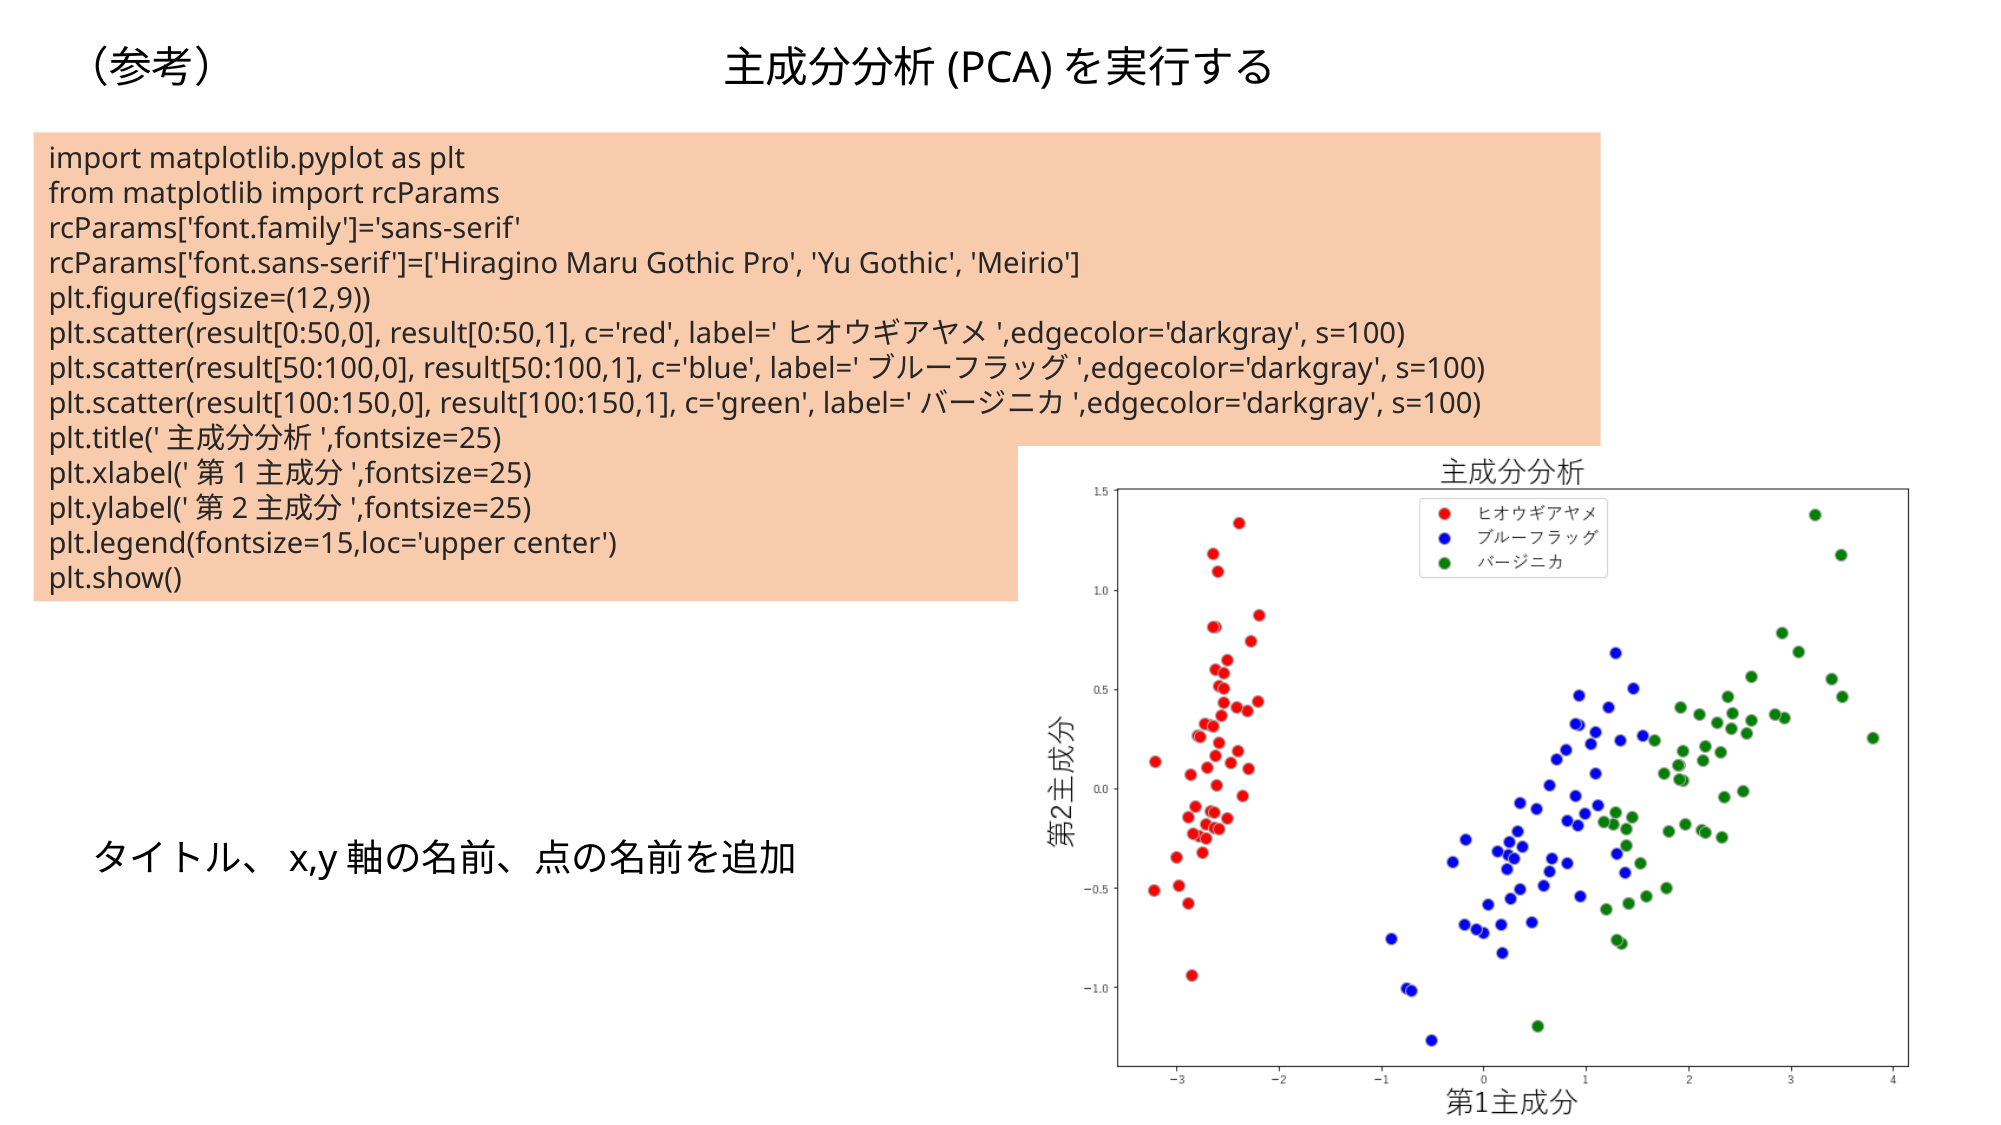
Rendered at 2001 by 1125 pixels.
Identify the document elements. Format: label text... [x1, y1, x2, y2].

text_box import matplotlib.pyplot as plt from matplotlib import rcParams rcParams['font.family']='sans-serif' rcParams['font.sans-serif']=['Hiragino Maru Gothic Pro', 'Yu Gothic', 'Meirio'] plt.figure(figsize=(12,9)) plt.scatter(result[0:50,0], result[0:50,1], c='red', label='ヒオウギアヤメ',edgecolor='darkgray', s=100) plt.scatter(result[50:100,0], result[50:100,1], c='blue', label='ブルーフラッグ',edgecolor='darkgray', s=100) plt.scatter(result[100:150,0], result[100:150,1], c='green', label='バージニカ',edgecolor='darkgray', s=100) plt.title('主成分分析',fontsize=25) plt.xlabel('第1主成分',fontsize=25) plt.ylabel('第2主成分',fontsize=25) plt.legend(fontsize=15,loc='upper center') plt.show() [33, 132, 1601, 602]
text_box 主成分分析(PCA)を実行する [718, 35, 1281, 95]
picture [1018, 446, 1967, 1125]
text_box タイトル、x,y軸の名前、点の名前を追加 [88, 829, 930, 883]
text_box （参考） [62, 35, 242, 95]
